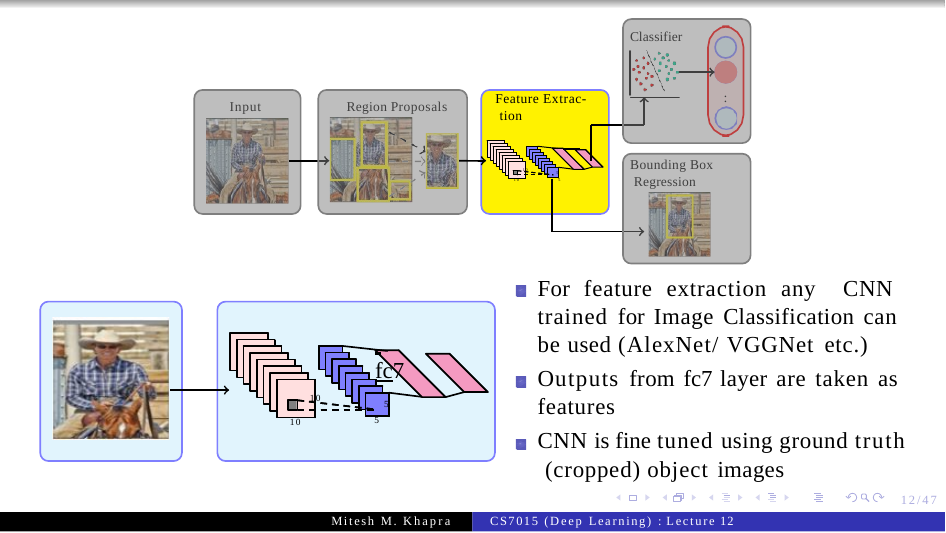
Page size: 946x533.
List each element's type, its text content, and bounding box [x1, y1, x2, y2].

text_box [551, 152, 752, 265]
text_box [458, 145, 584, 176]
text_box [0, 0, 945, 8]
text_box 12/47 [898, 493, 941, 508]
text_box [287, 344, 489, 411]
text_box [0, 511, 946, 532]
text_box [515, 376, 527, 388]
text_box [193, 88, 286, 216]
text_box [486, 139, 526, 144]
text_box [288, 88, 584, 216]
text_box [515, 285, 527, 297]
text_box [590, 17, 752, 152]
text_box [39, 300, 497, 463]
text_box [515, 439, 527, 450]
text_box For feature extraction any CNN trained for Image Classification can be used (AlexNet/ VGGNet etc.) Outputs from fc7 layer are taken as features CNN is fine tuned using ground truth (cropped) object images [535, 271, 908, 482]
